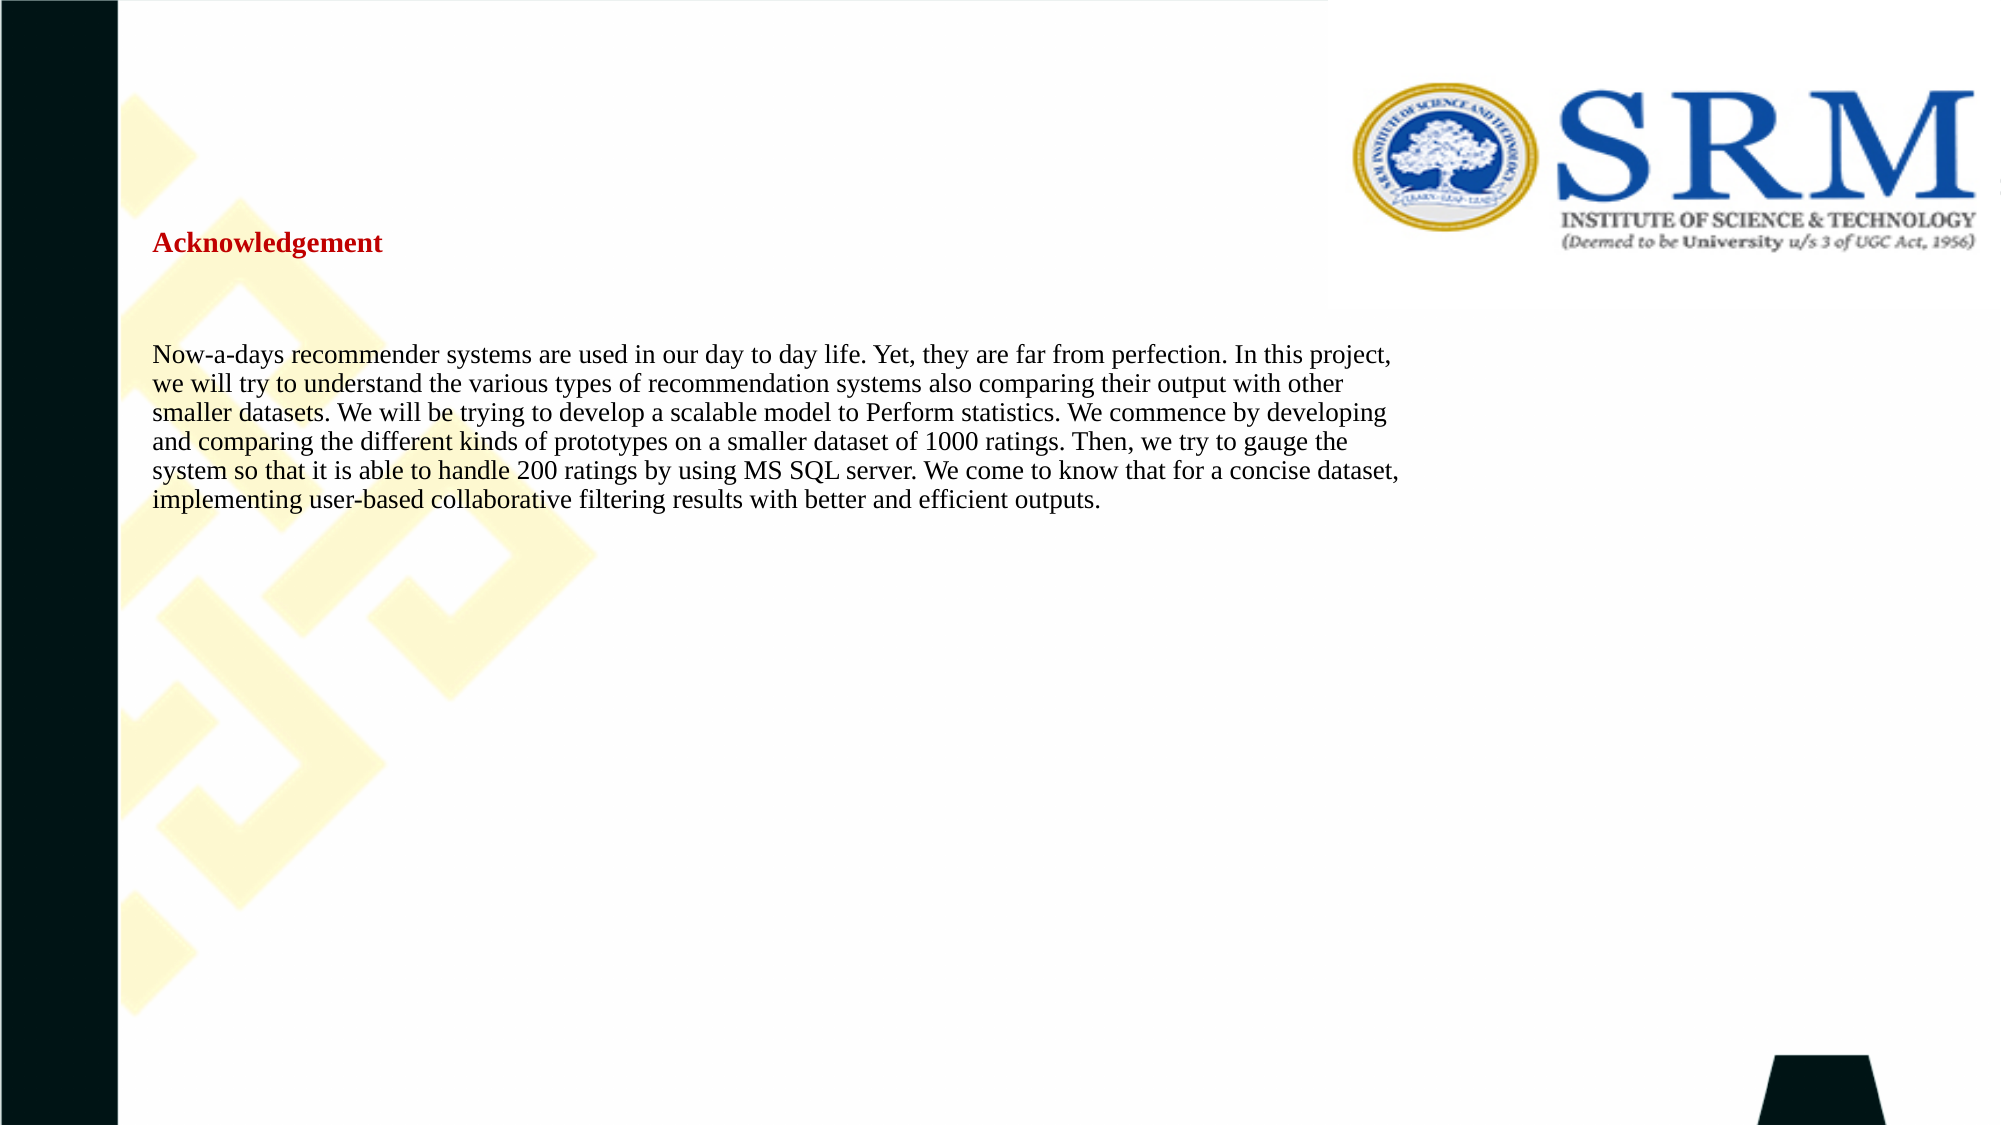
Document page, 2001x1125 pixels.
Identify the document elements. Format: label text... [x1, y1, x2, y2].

list Now-a-days recommender systems are used in our day to day life. Yet, they are far from perfection. In this project, we will try to understand the various types of recommendation systems also comparing their output with other smaller datasets. We will be trying to develop a scalable model to Perform statistics. We commence by developing and comparing the different kinds of prototypes on a smaller dataset of 1000 ratings. Then, we try to gauge the system so that it is able to handle 200 ratings by using MS SQL server. We come to know that for a concise dataset, implementing user-based collaborative filtering results with better and efficient outputs. [137, 332, 1433, 583]
picture [0, 0, 2001, 1125]
title Acknowledgement [137, 134, 1863, 353]
